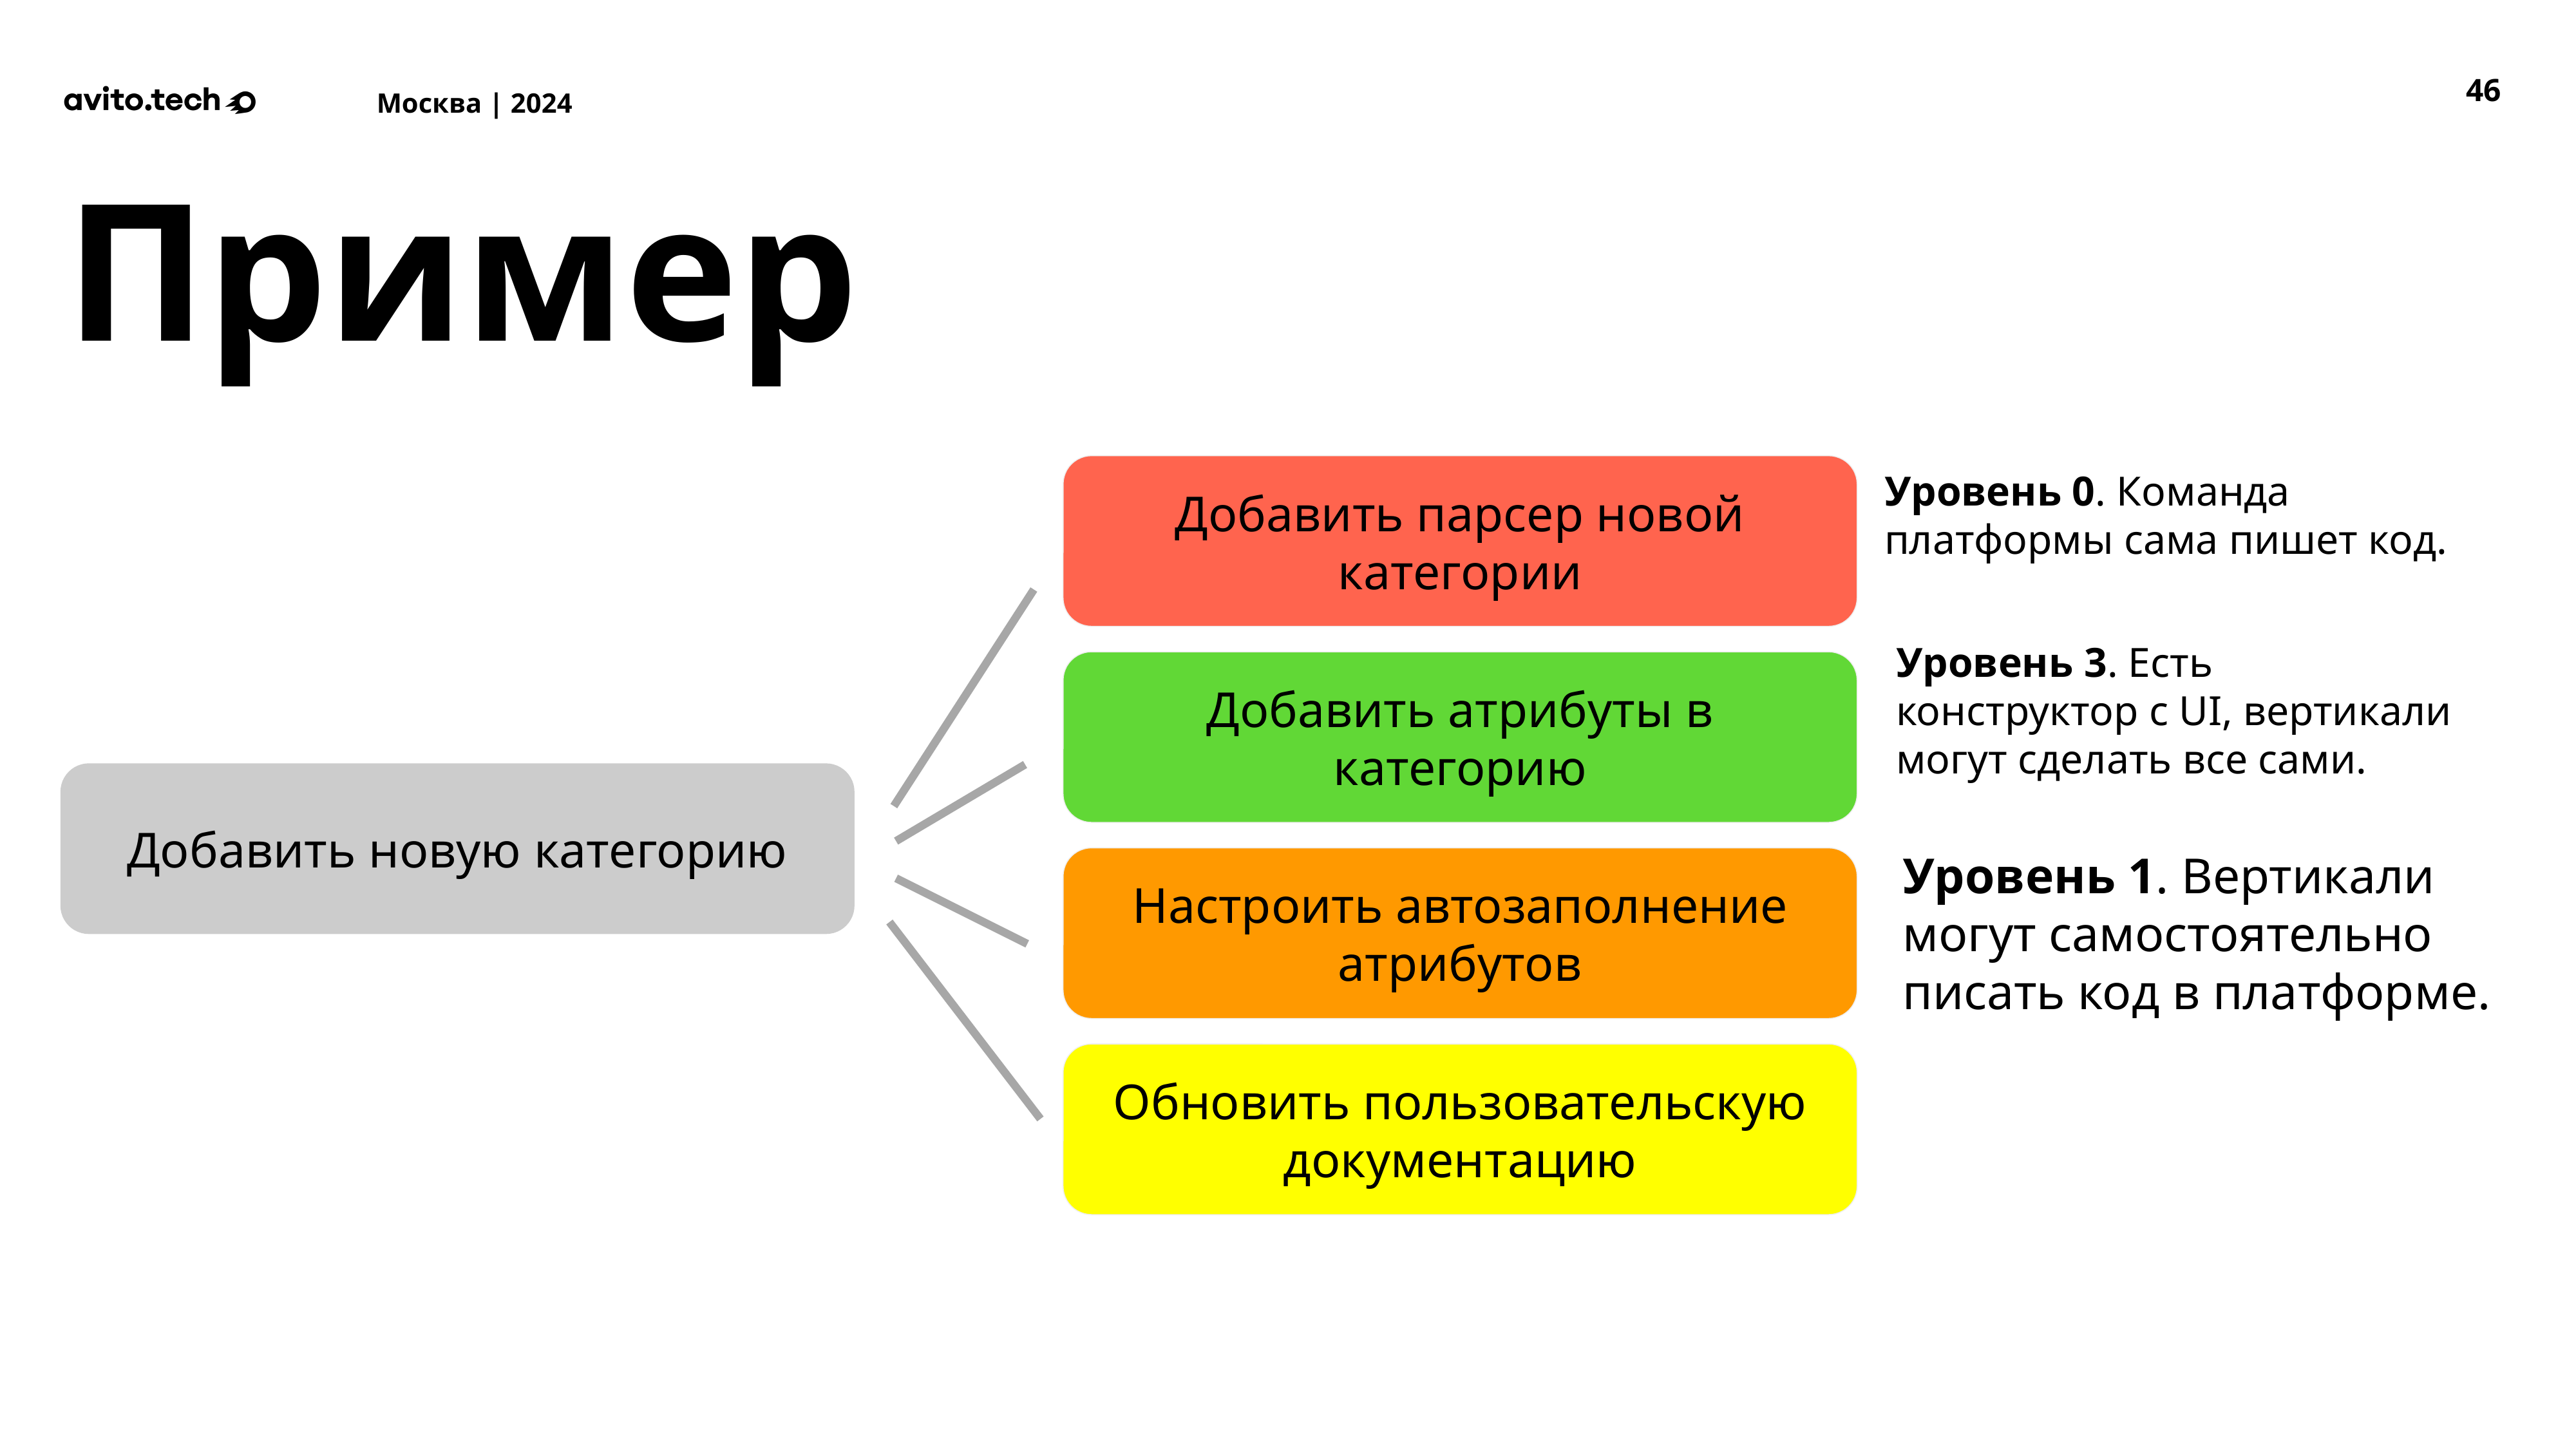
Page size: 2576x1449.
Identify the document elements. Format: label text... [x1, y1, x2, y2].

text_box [896, 878, 1028, 921]
text_box Уровень 0. Команда платформы сама пишет код. [1874, 455, 2549, 572]
slide_number ‹#› [2418, 0, 2507, 118]
list Пример [60, 171, 2359, 414]
text_box Добавить парсер новой категории [1063, 455, 1857, 627]
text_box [893, 589, 1034, 806]
text_box Уровень 3. Есть конструктор с UI, вертикали могут сделать все сами. [1886, 627, 2561, 791]
text_box Обновить пользовательскую документацию [1063, 1044, 1857, 1215]
text_box Настроить автозаполнение атрибутов [1063, 848, 1857, 1019]
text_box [896, 764, 1025, 842]
text_box Добавить новую категорию [60, 763, 855, 934]
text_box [889, 922, 1041, 1119]
text_box Добавить атрибуты в категорию [1063, 652, 1857, 823]
text_box Уровень 1. Вертикали могут самостоятельно писать код в платформе. [1893, 835, 2567, 1029]
picture [61, 84, 258, 118]
